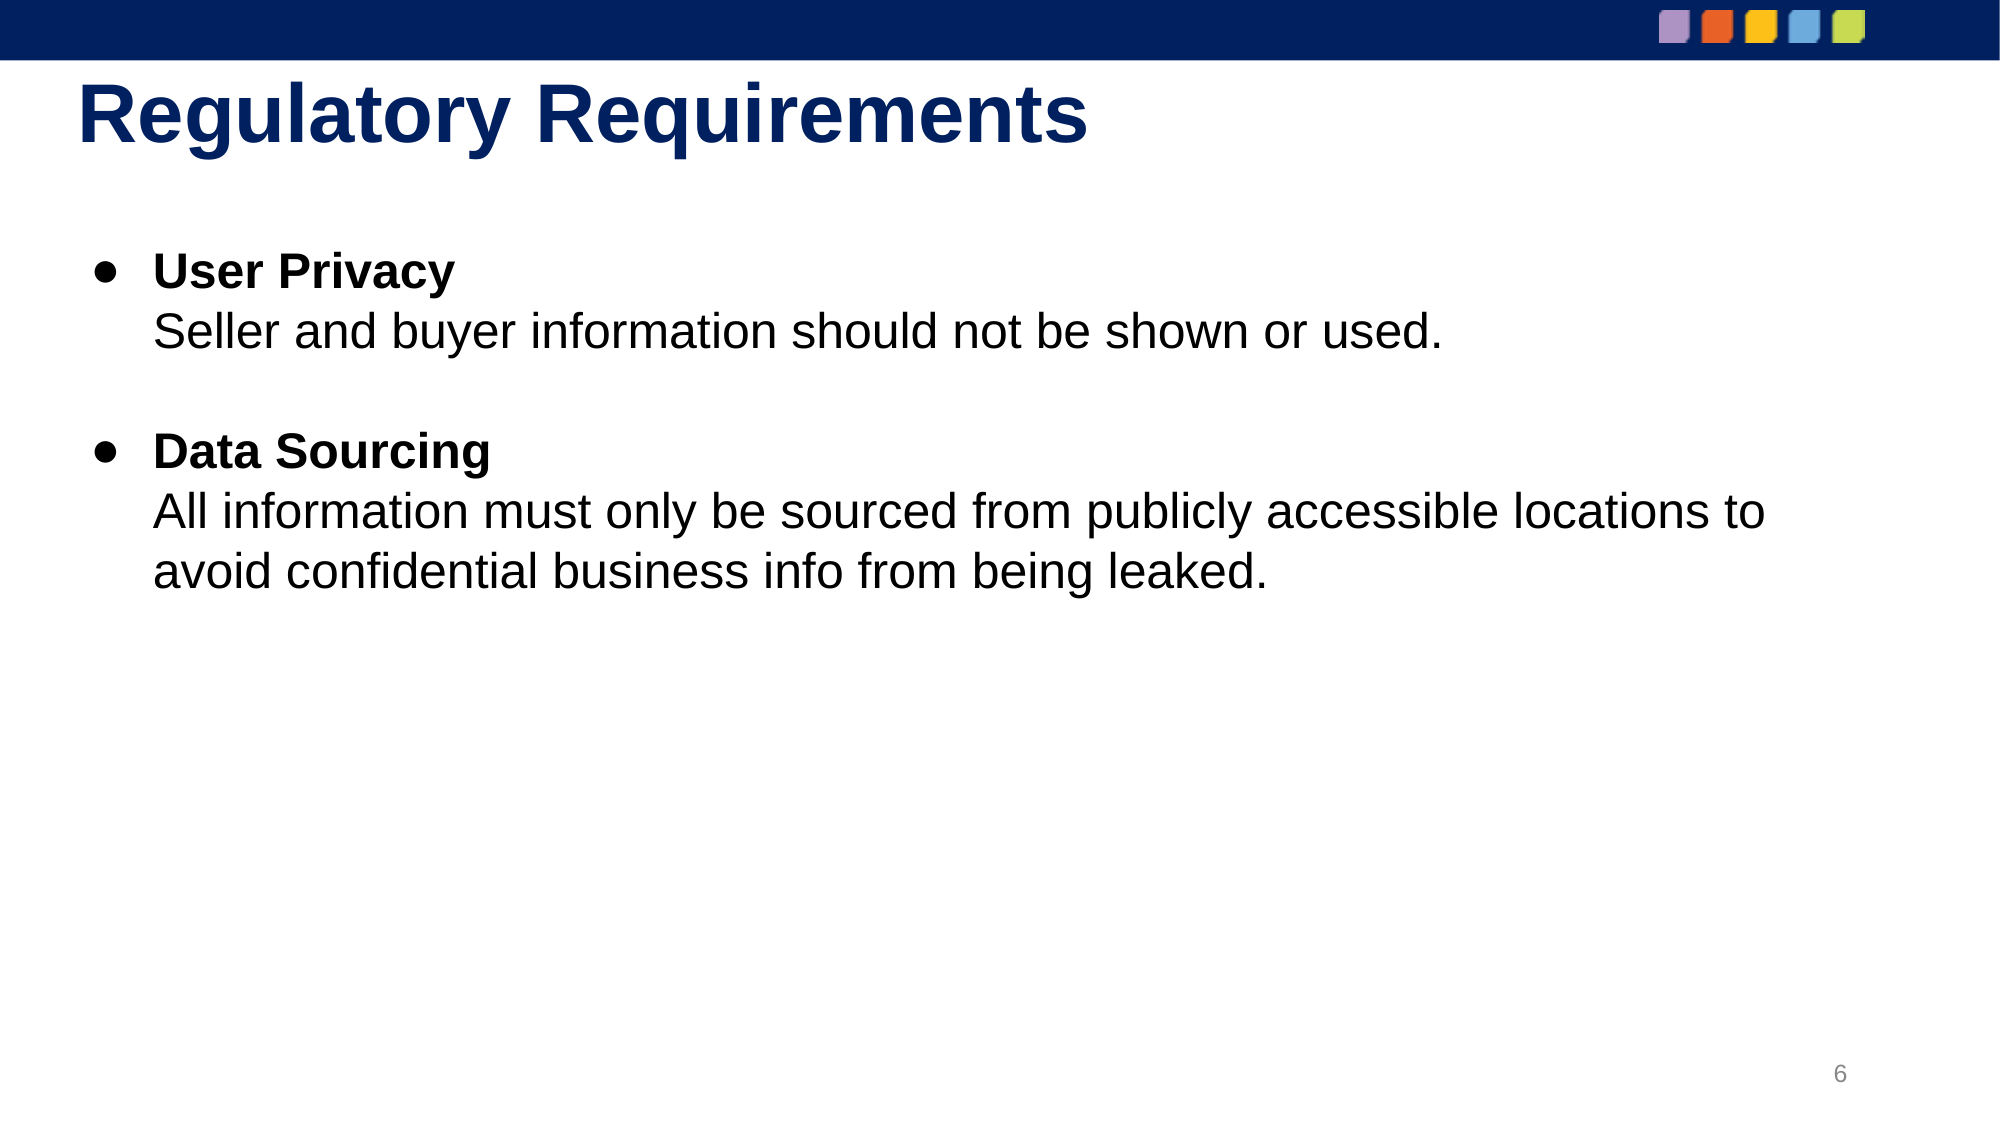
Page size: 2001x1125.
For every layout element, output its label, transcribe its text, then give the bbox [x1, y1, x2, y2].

title Regulatory Requirements [62, 61, 1788, 170]
slide_number ‹#› [1412, 1042, 1863, 1103]
text_box User Privacy Seller and buyer information should not be shown or used. Data Sourcing All information must only be sourced from publicly accessible locations to avoid confidential business info from being leaked. [62, 223, 1829, 775]
picture [1659, 9, 1865, 44]
text_box [0, 0, 2000, 61]
